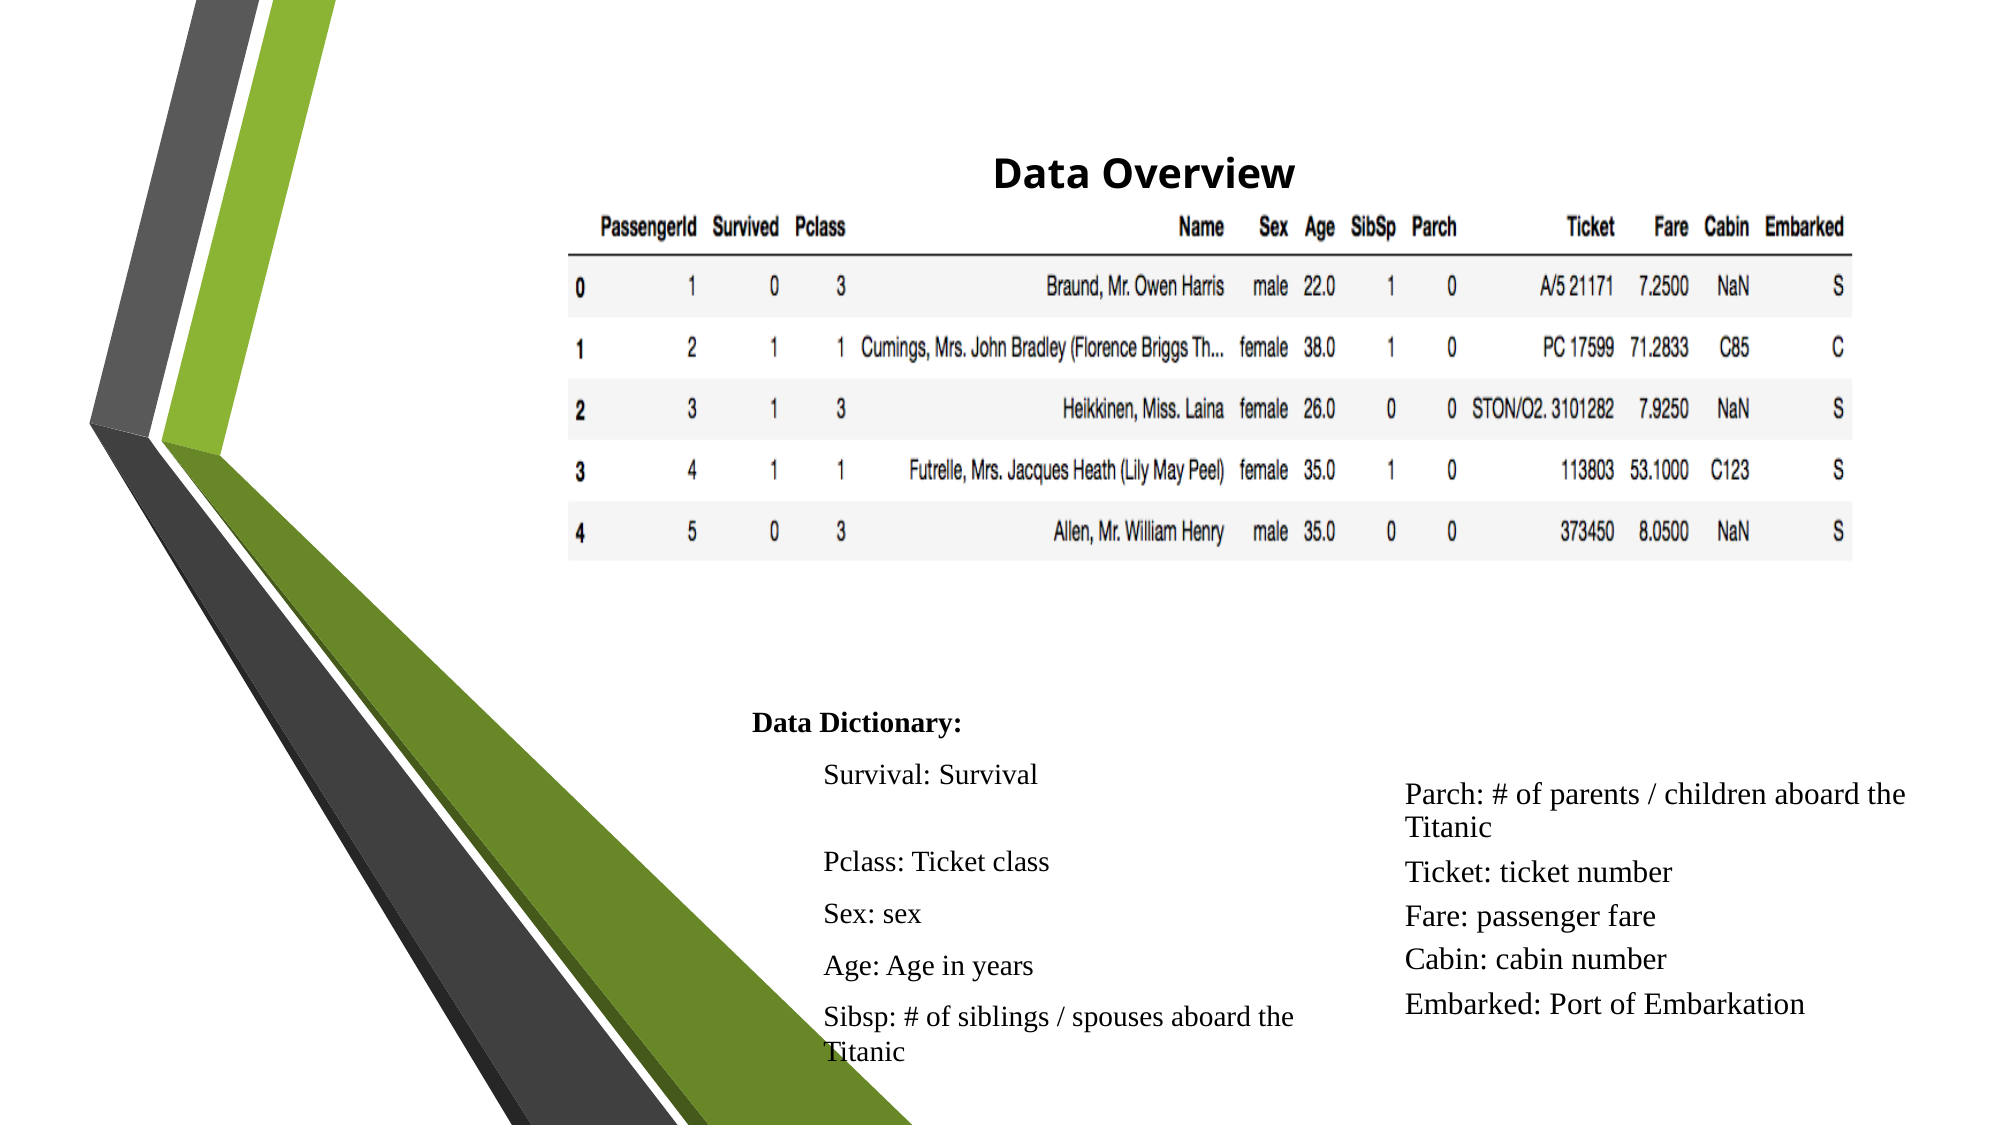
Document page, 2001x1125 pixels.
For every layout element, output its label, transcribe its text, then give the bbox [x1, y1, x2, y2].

picture [567, 192, 1859, 563]
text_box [736, 695, 1948, 1079]
title Data Overview [567, 139, 1721, 192]
subtitle [527, 355, 1584, 869]
